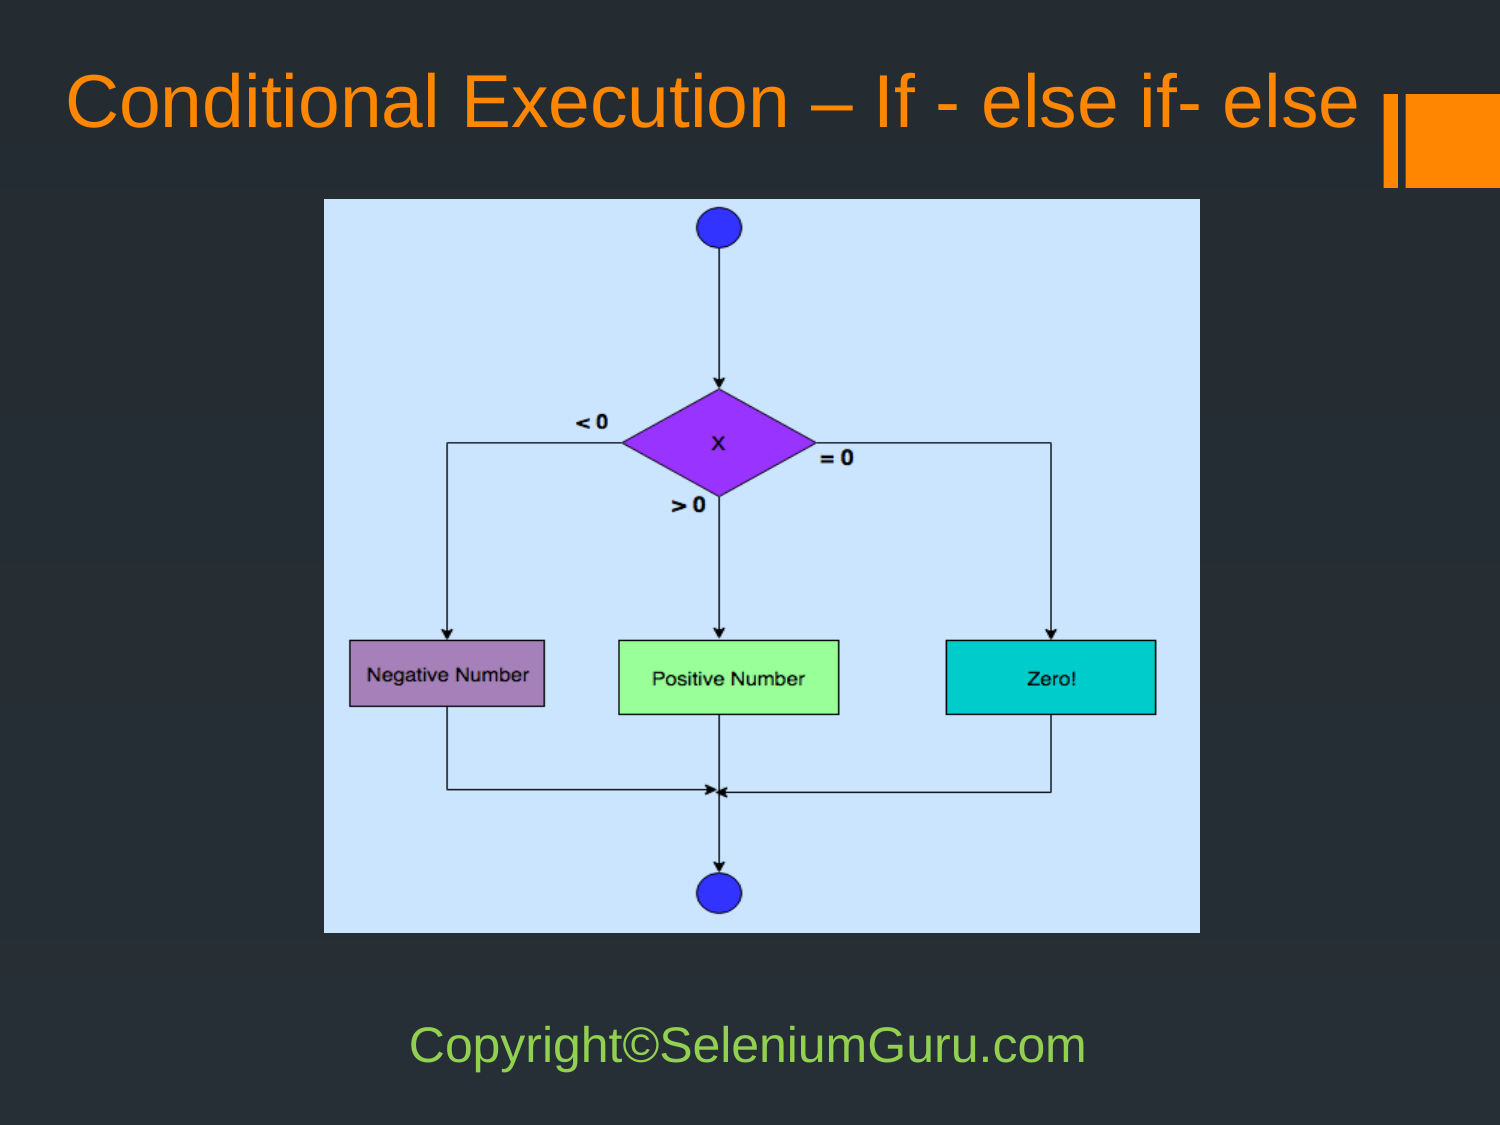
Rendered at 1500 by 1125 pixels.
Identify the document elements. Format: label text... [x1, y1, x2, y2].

footer Copyright©SeleniumGuru.com [393, 1012, 1160, 1088]
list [324, 199, 1201, 934]
title Conditional Execution – If - else if- else [50, 24, 1413, 150]
